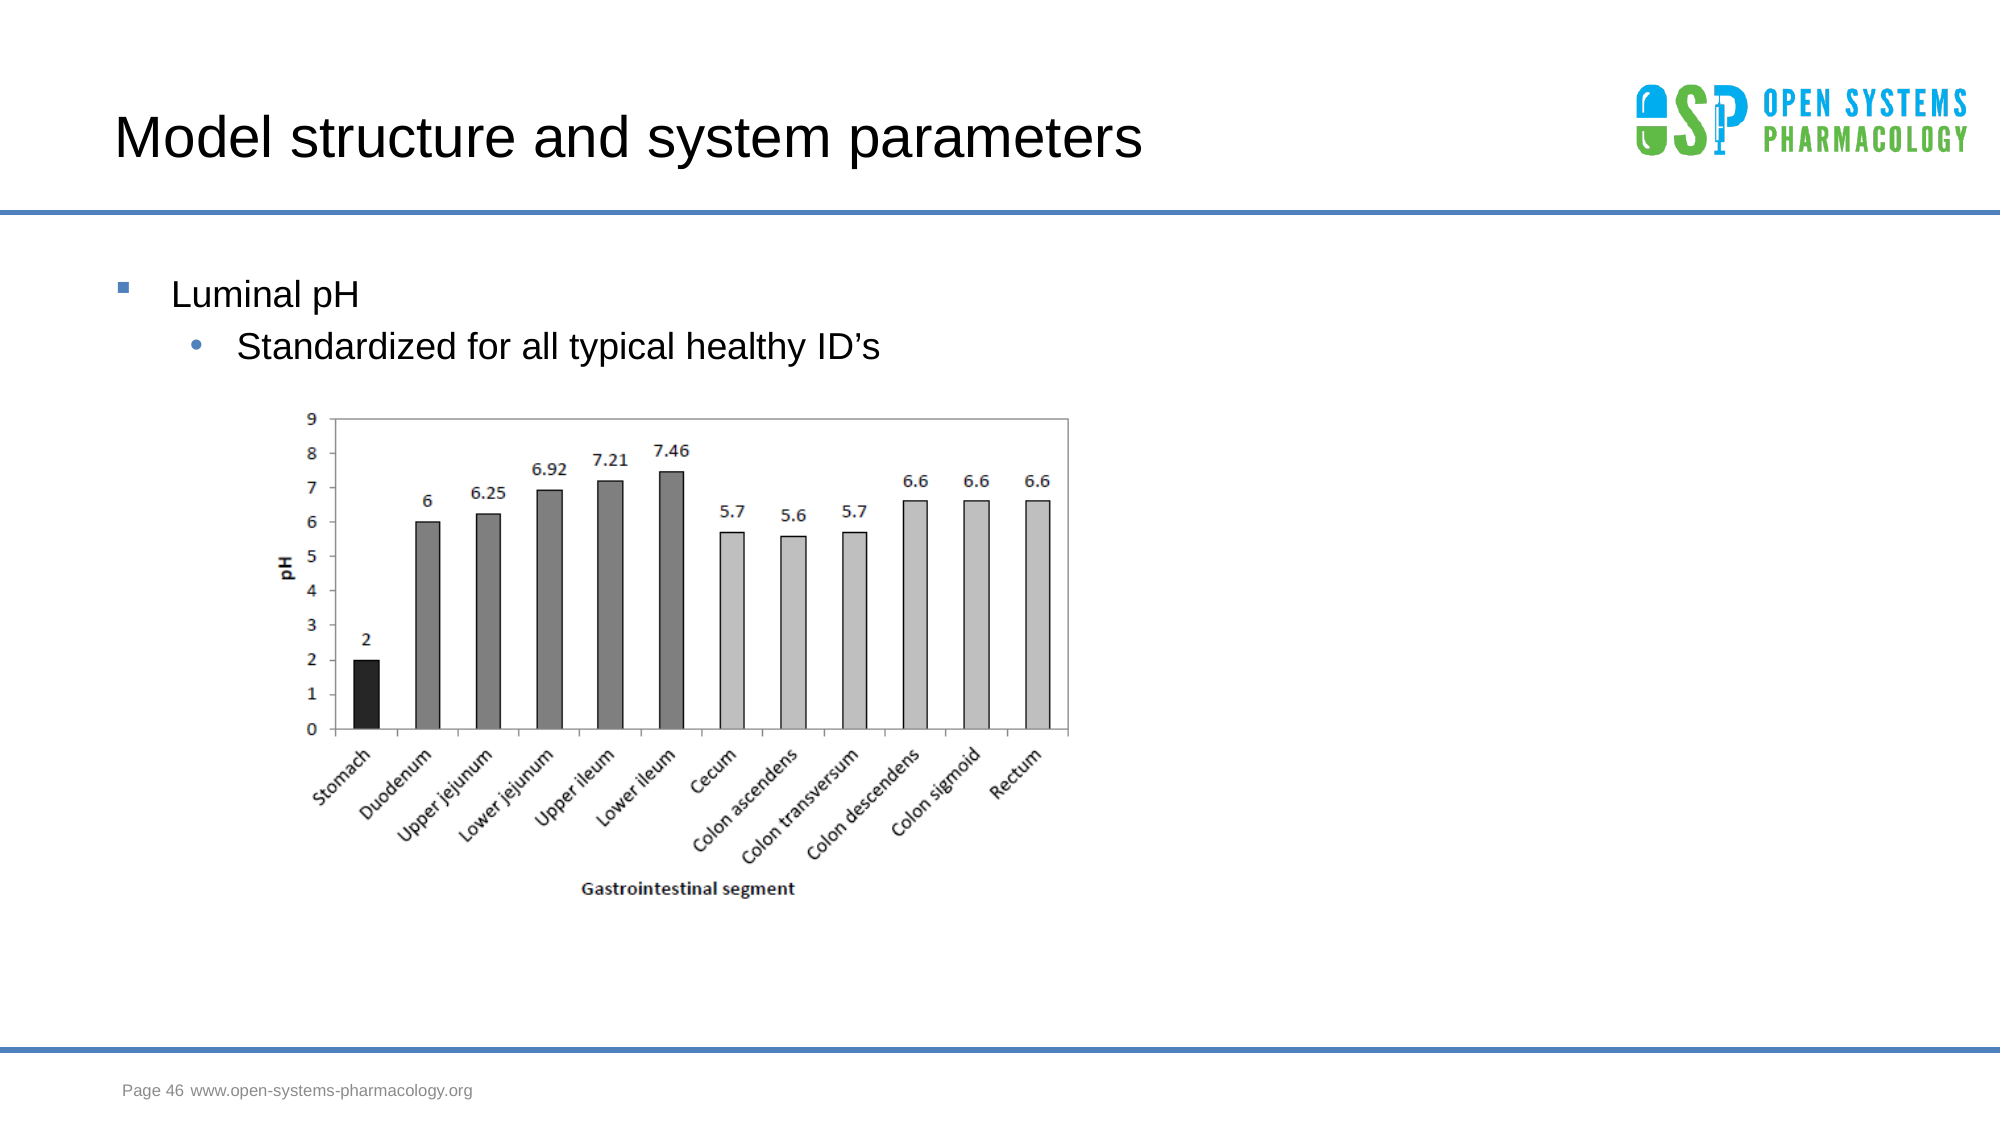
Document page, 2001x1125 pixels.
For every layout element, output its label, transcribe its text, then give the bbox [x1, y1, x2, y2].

footer www.open-systems-pharmacology.org [190, 1053, 1504, 1125]
title Model structure and system parameters [99, 45, 1599, 224]
picture [1622, 71, 1984, 169]
slide_number Page 46 [79, 1053, 185, 1125]
picture [230, 371, 1153, 921]
list Luminal pH Standardized for all typical healthy ID’s Variability is not included in virtual population creation per default [99, 262, 1900, 1005]
